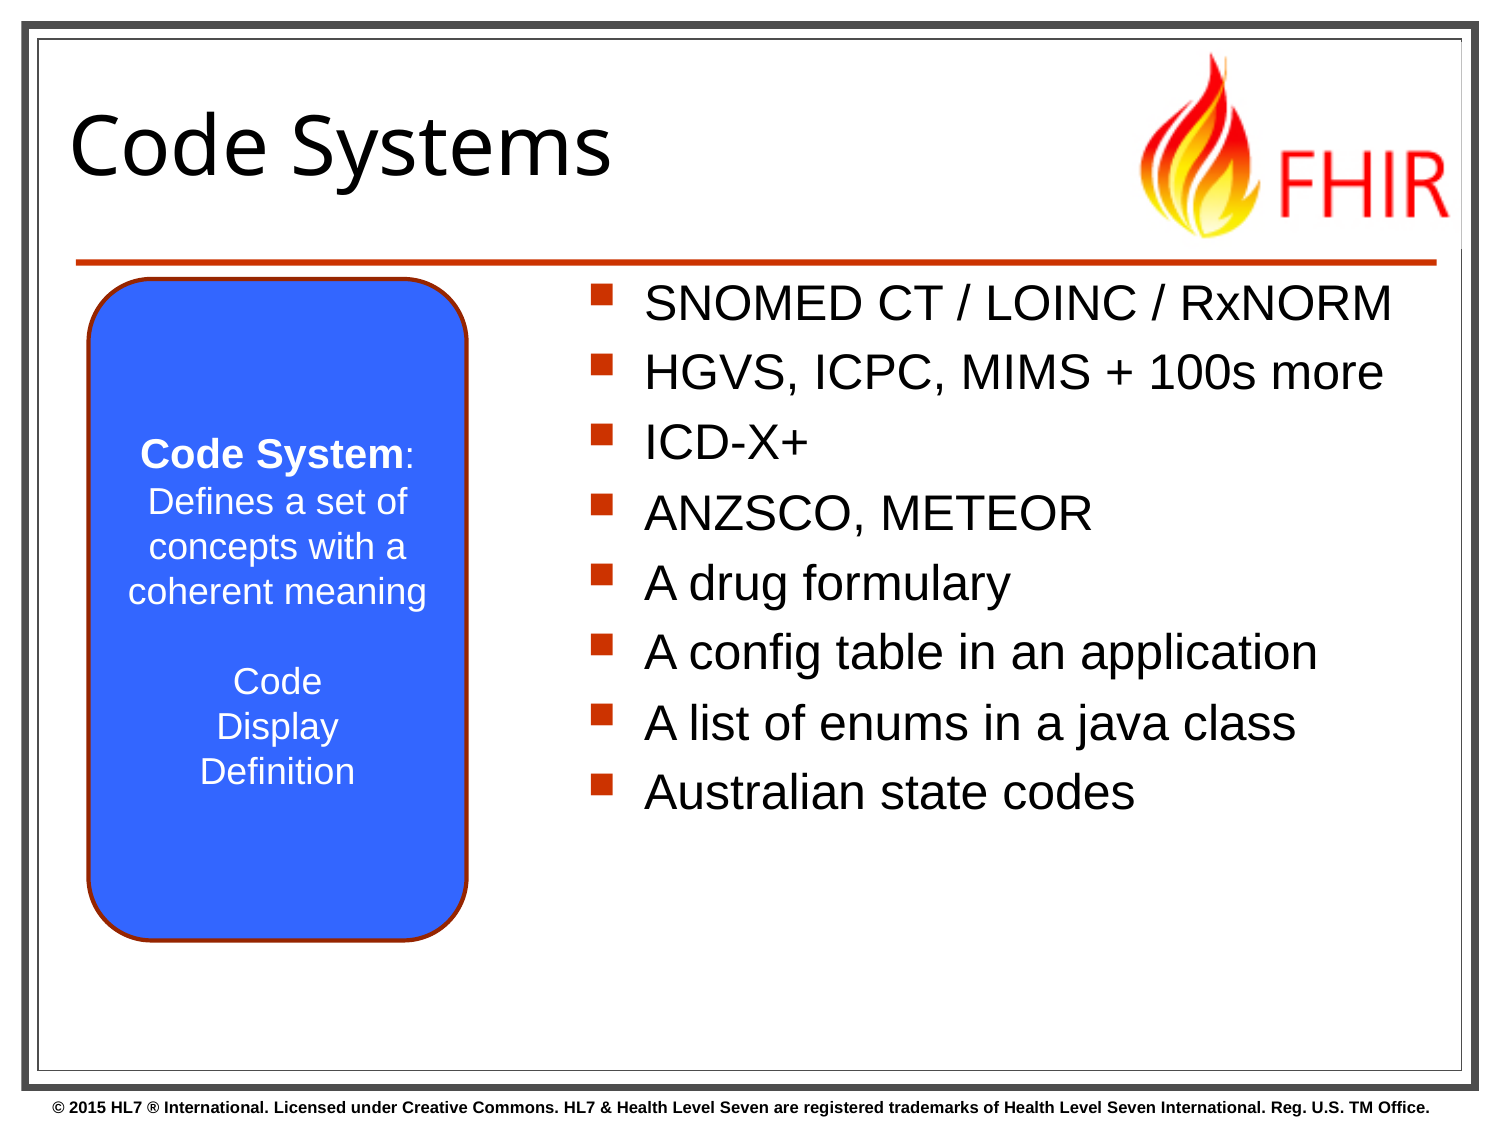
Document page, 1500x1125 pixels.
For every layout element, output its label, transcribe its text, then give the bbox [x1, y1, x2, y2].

list SNOMED CT / LOINC / RxNORM HGVS, ICPC, MIMS + 100s more ICD-X+ ANZSCO, METEOR A drug formulary A config table in an application A list of enums in a java class Australian state codes [572, 262, 1425, 1005]
title Code Systems [53, 54, 1128, 249]
picture [1128, 42, 1462, 249]
text_box Code System: Defines a set of concepts with a coherent meaning Code Display Definition [86, 276, 469, 943]
